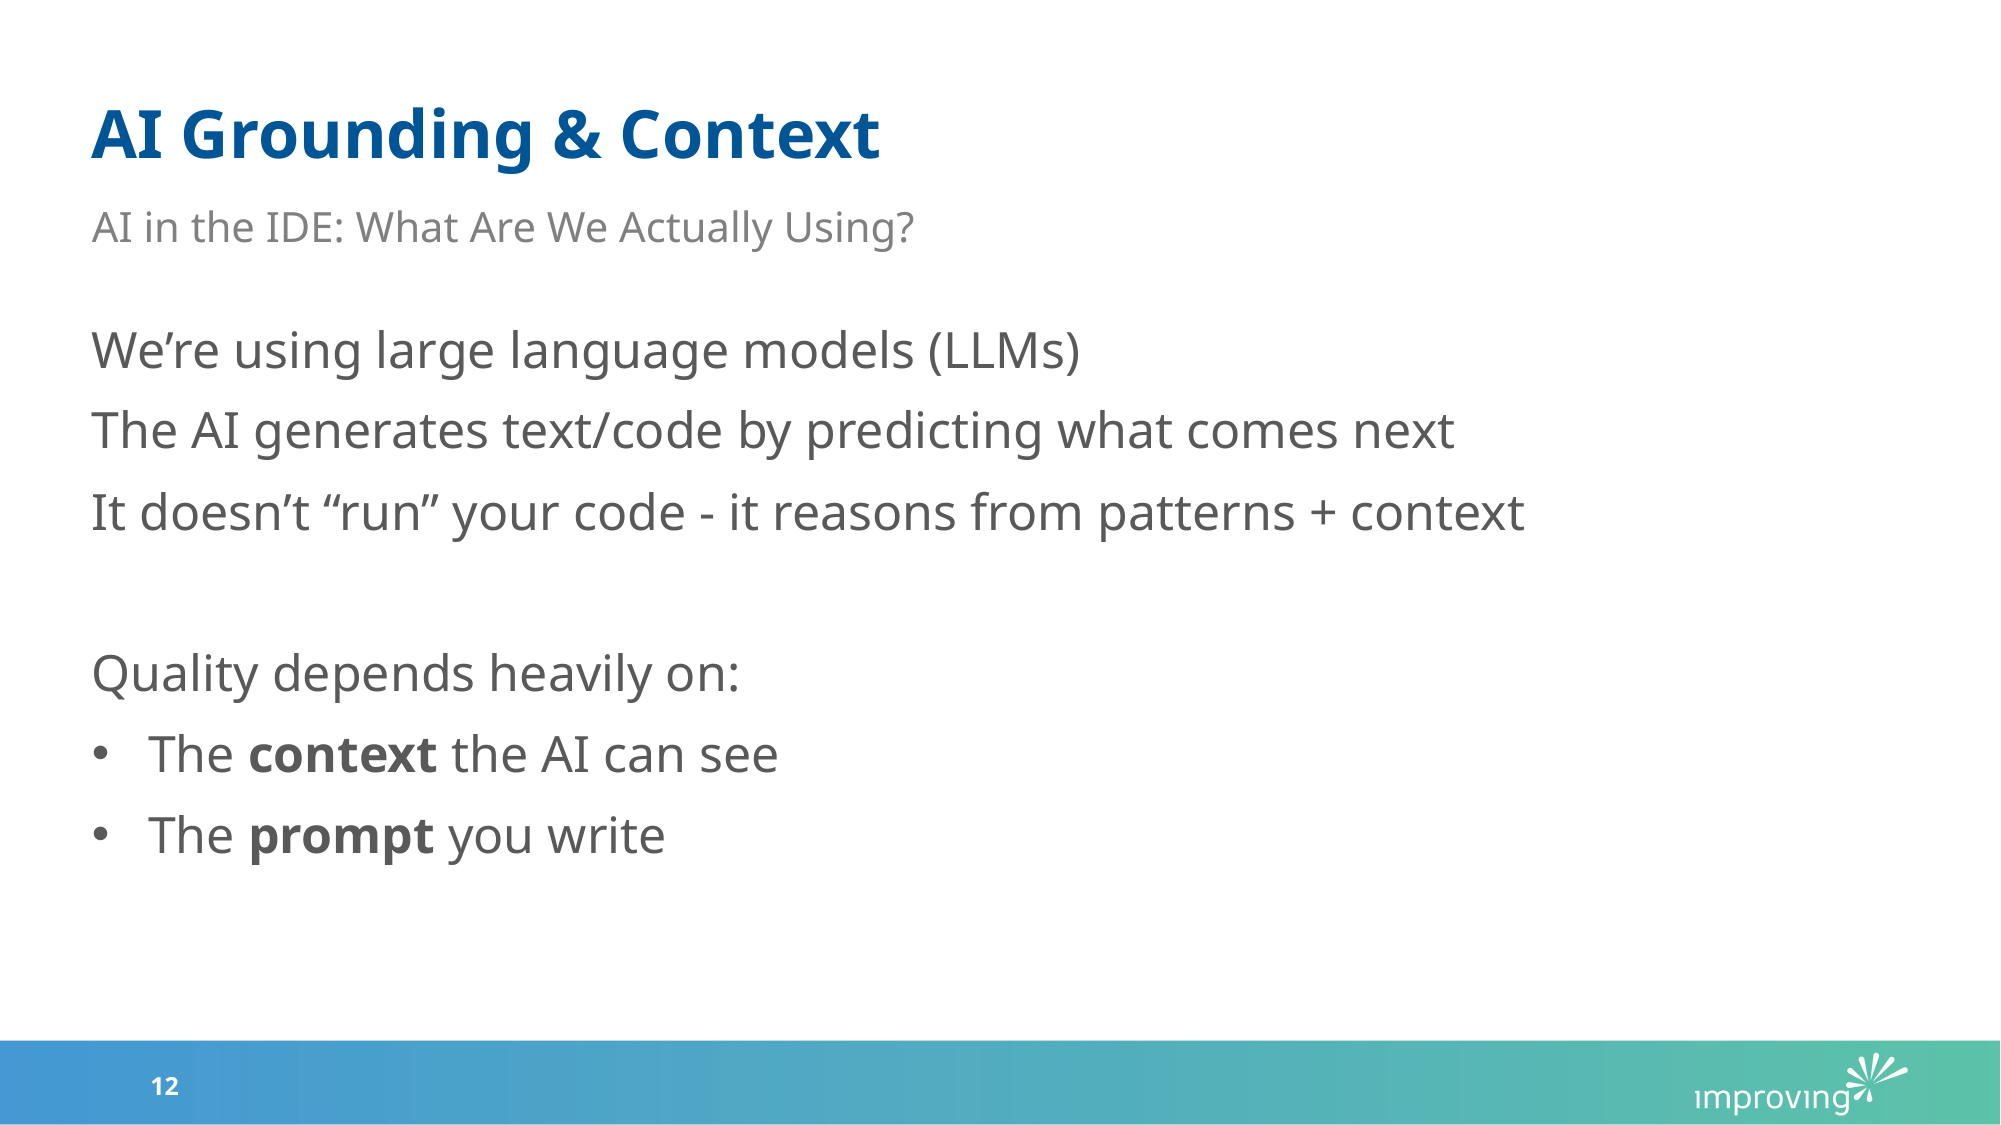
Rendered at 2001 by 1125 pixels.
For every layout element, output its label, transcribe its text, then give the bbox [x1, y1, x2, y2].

title AI Grounding & Context [76, 71, 1915, 181]
picture [0, 0, 2000, 1125]
list We’re using large language models (LLMs) The AI generates text/code by predicting what comes next It doesn’t “run” your code - it reasons from patterns + context Quality depends heavily on: The context the AI can see The prompt you write [76, 310, 1882, 921]
list AI in the IDE: What Are We Actually Using? [76, 198, 1916, 269]
